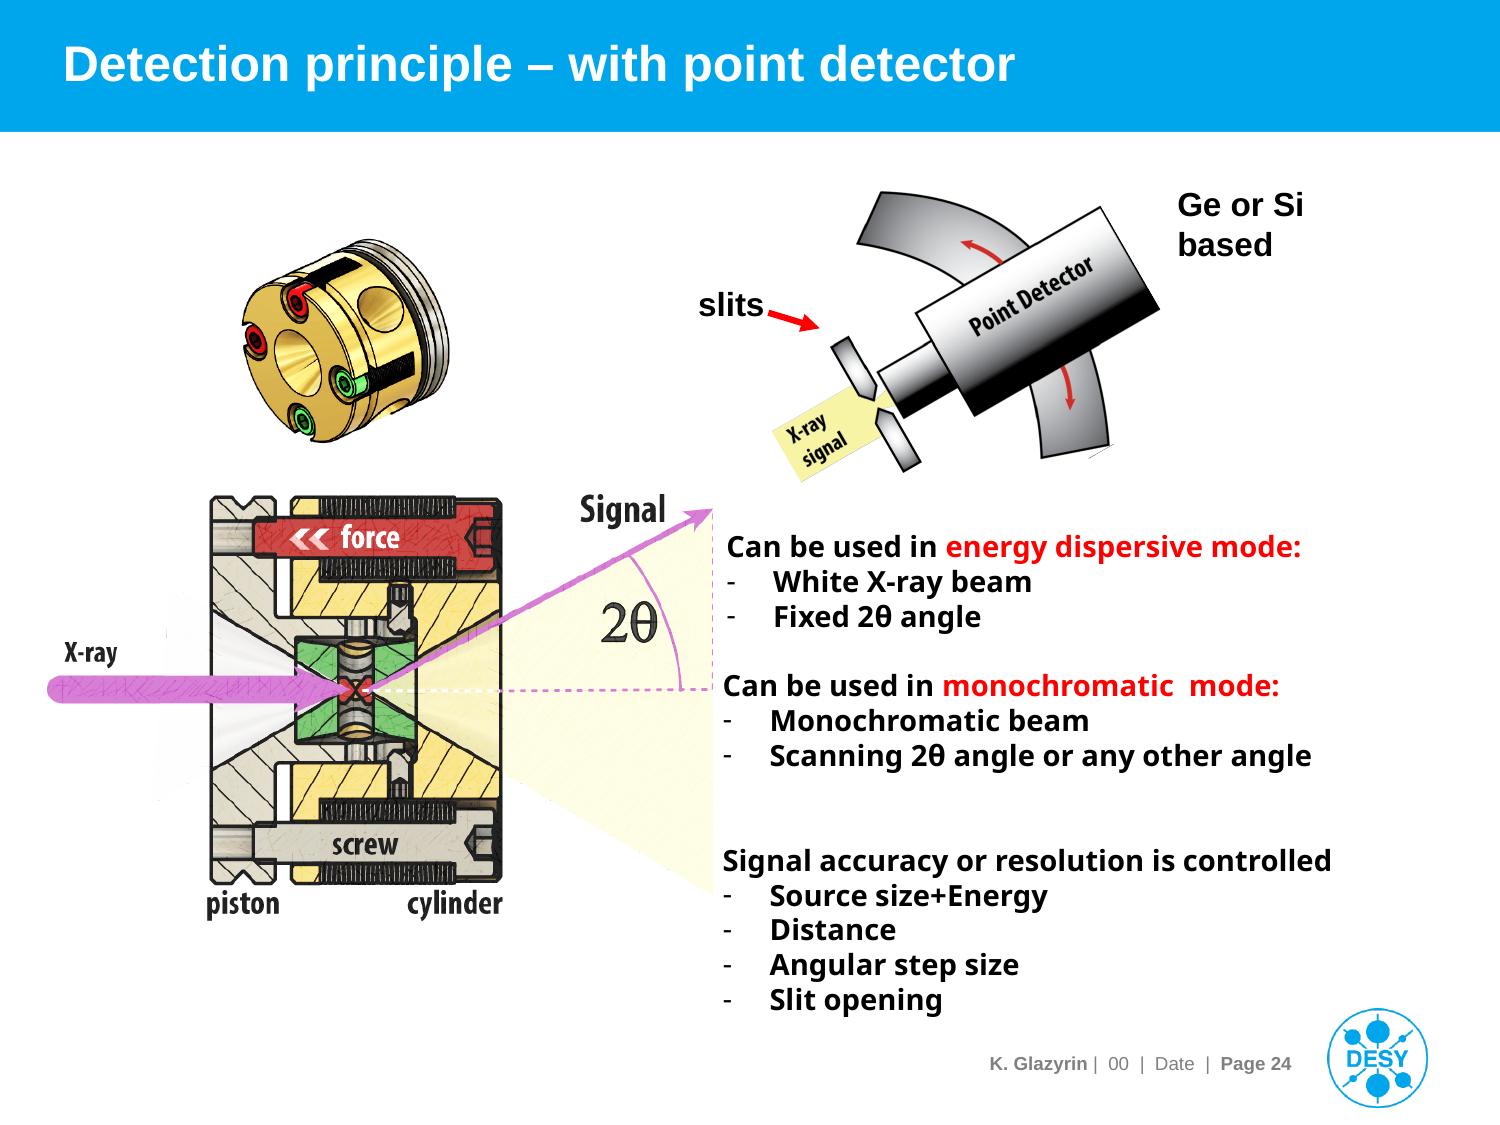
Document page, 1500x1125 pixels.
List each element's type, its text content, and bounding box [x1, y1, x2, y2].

text_box slits [683, 275, 751, 331]
picture [1387, 1008, 1428, 1046]
picture [231, 228, 460, 453]
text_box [768, 312, 820, 329]
picture [715, 132, 1206, 588]
picture [1327, 1008, 1368, 1049]
picture [1330, 1011, 1426, 1106]
picture [1327, 1068, 1365, 1108]
text_box Ge or Si based [1162, 175, 1320, 271]
picture [1391, 1071, 1428, 1108]
picture [47, 471, 713, 922]
picture [925, 544, 931, 552]
title Detection principle – with point detector [47, 16, 1446, 107]
